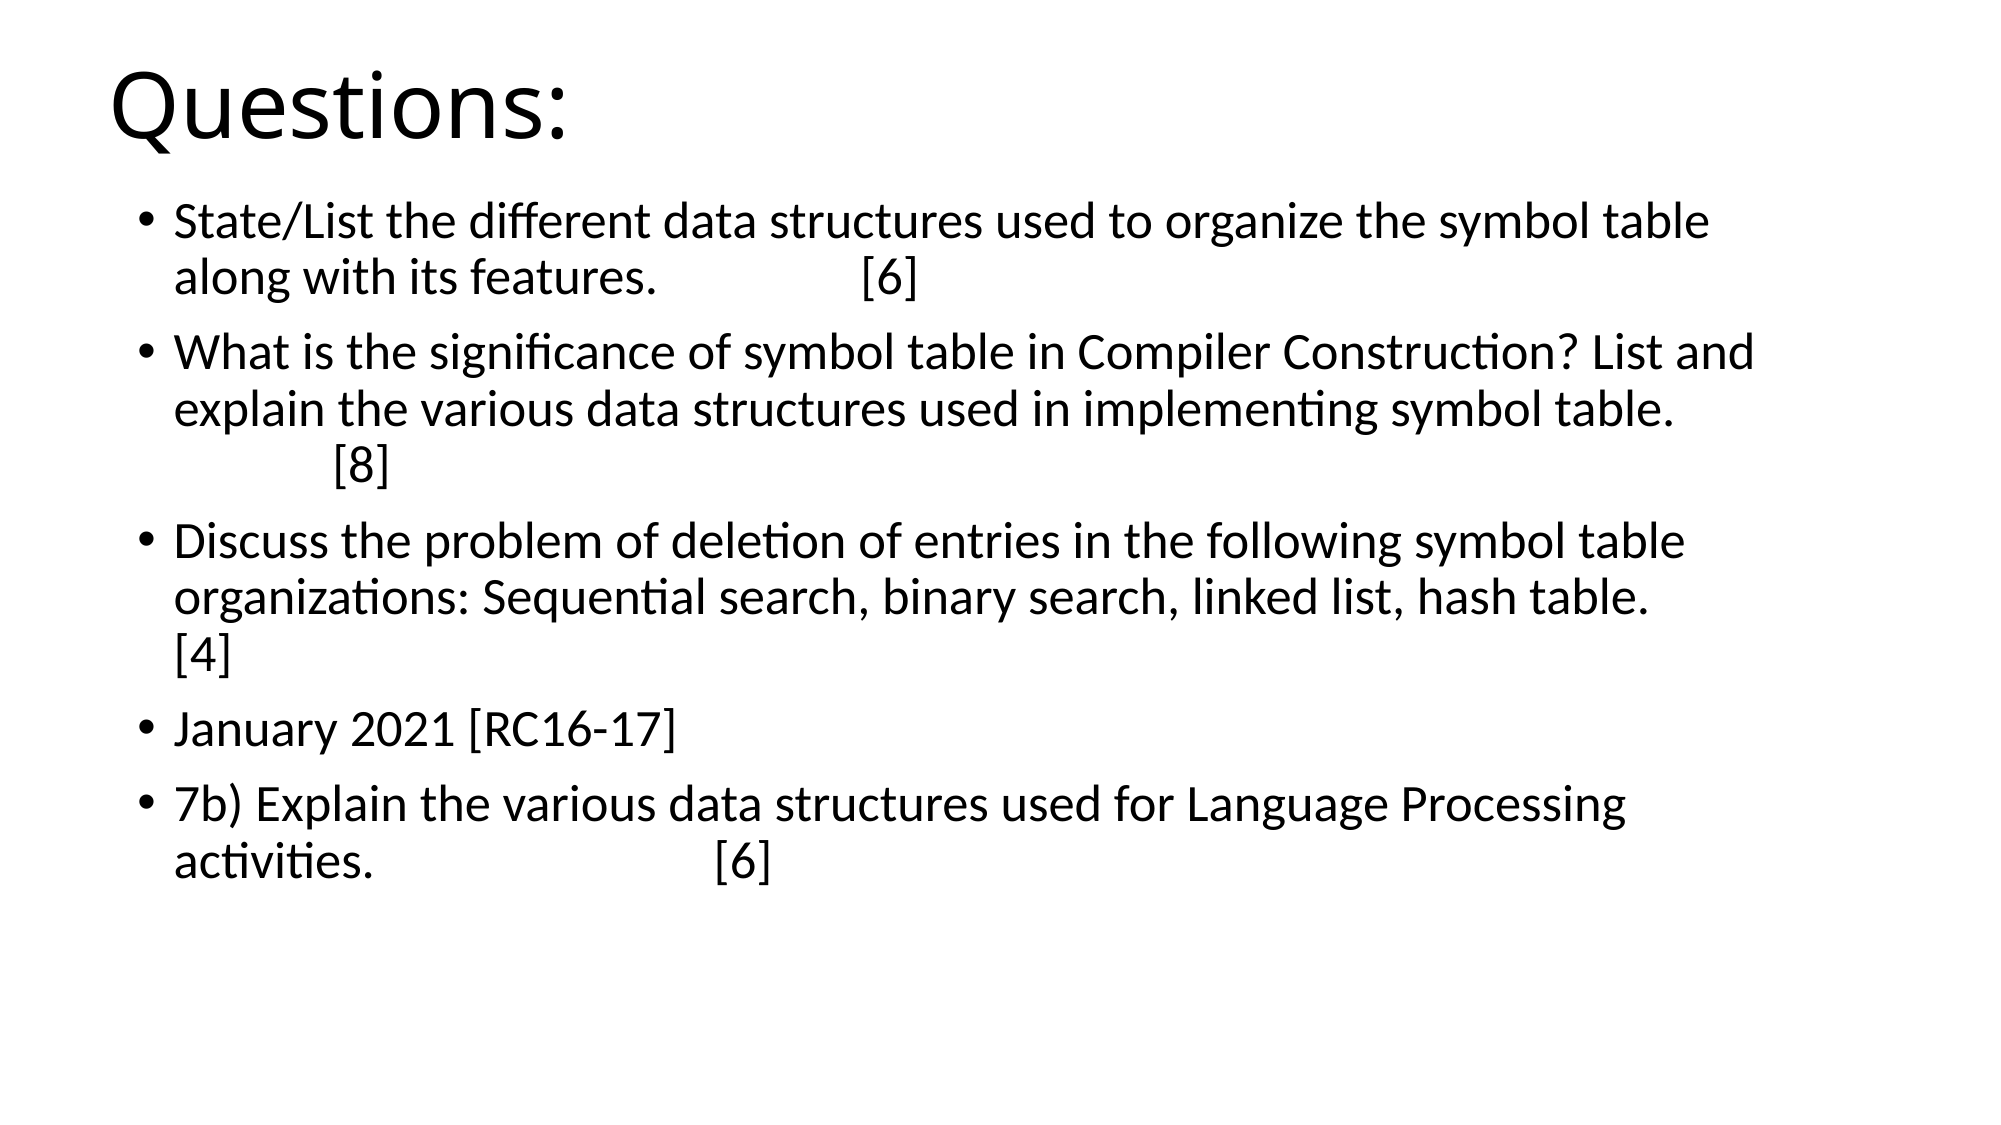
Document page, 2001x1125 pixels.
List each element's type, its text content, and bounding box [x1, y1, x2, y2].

list State/List the different data structures used to organize the symbol table along with its features. [6] What is the significance of symbol table in Compiler Construction? List and explain the various data structures used in implementing symbol table. [8] Discuss the problem of deletion of entries in the following symbol table organizations: Sequential search, binary search, linked list, hash table. [4] January 2021 [RC16-17] 7b) Explain the various data structures used for Language Processing activities. [6] [122, 185, 1848, 900]
title Questions: [93, 0, 1819, 218]
